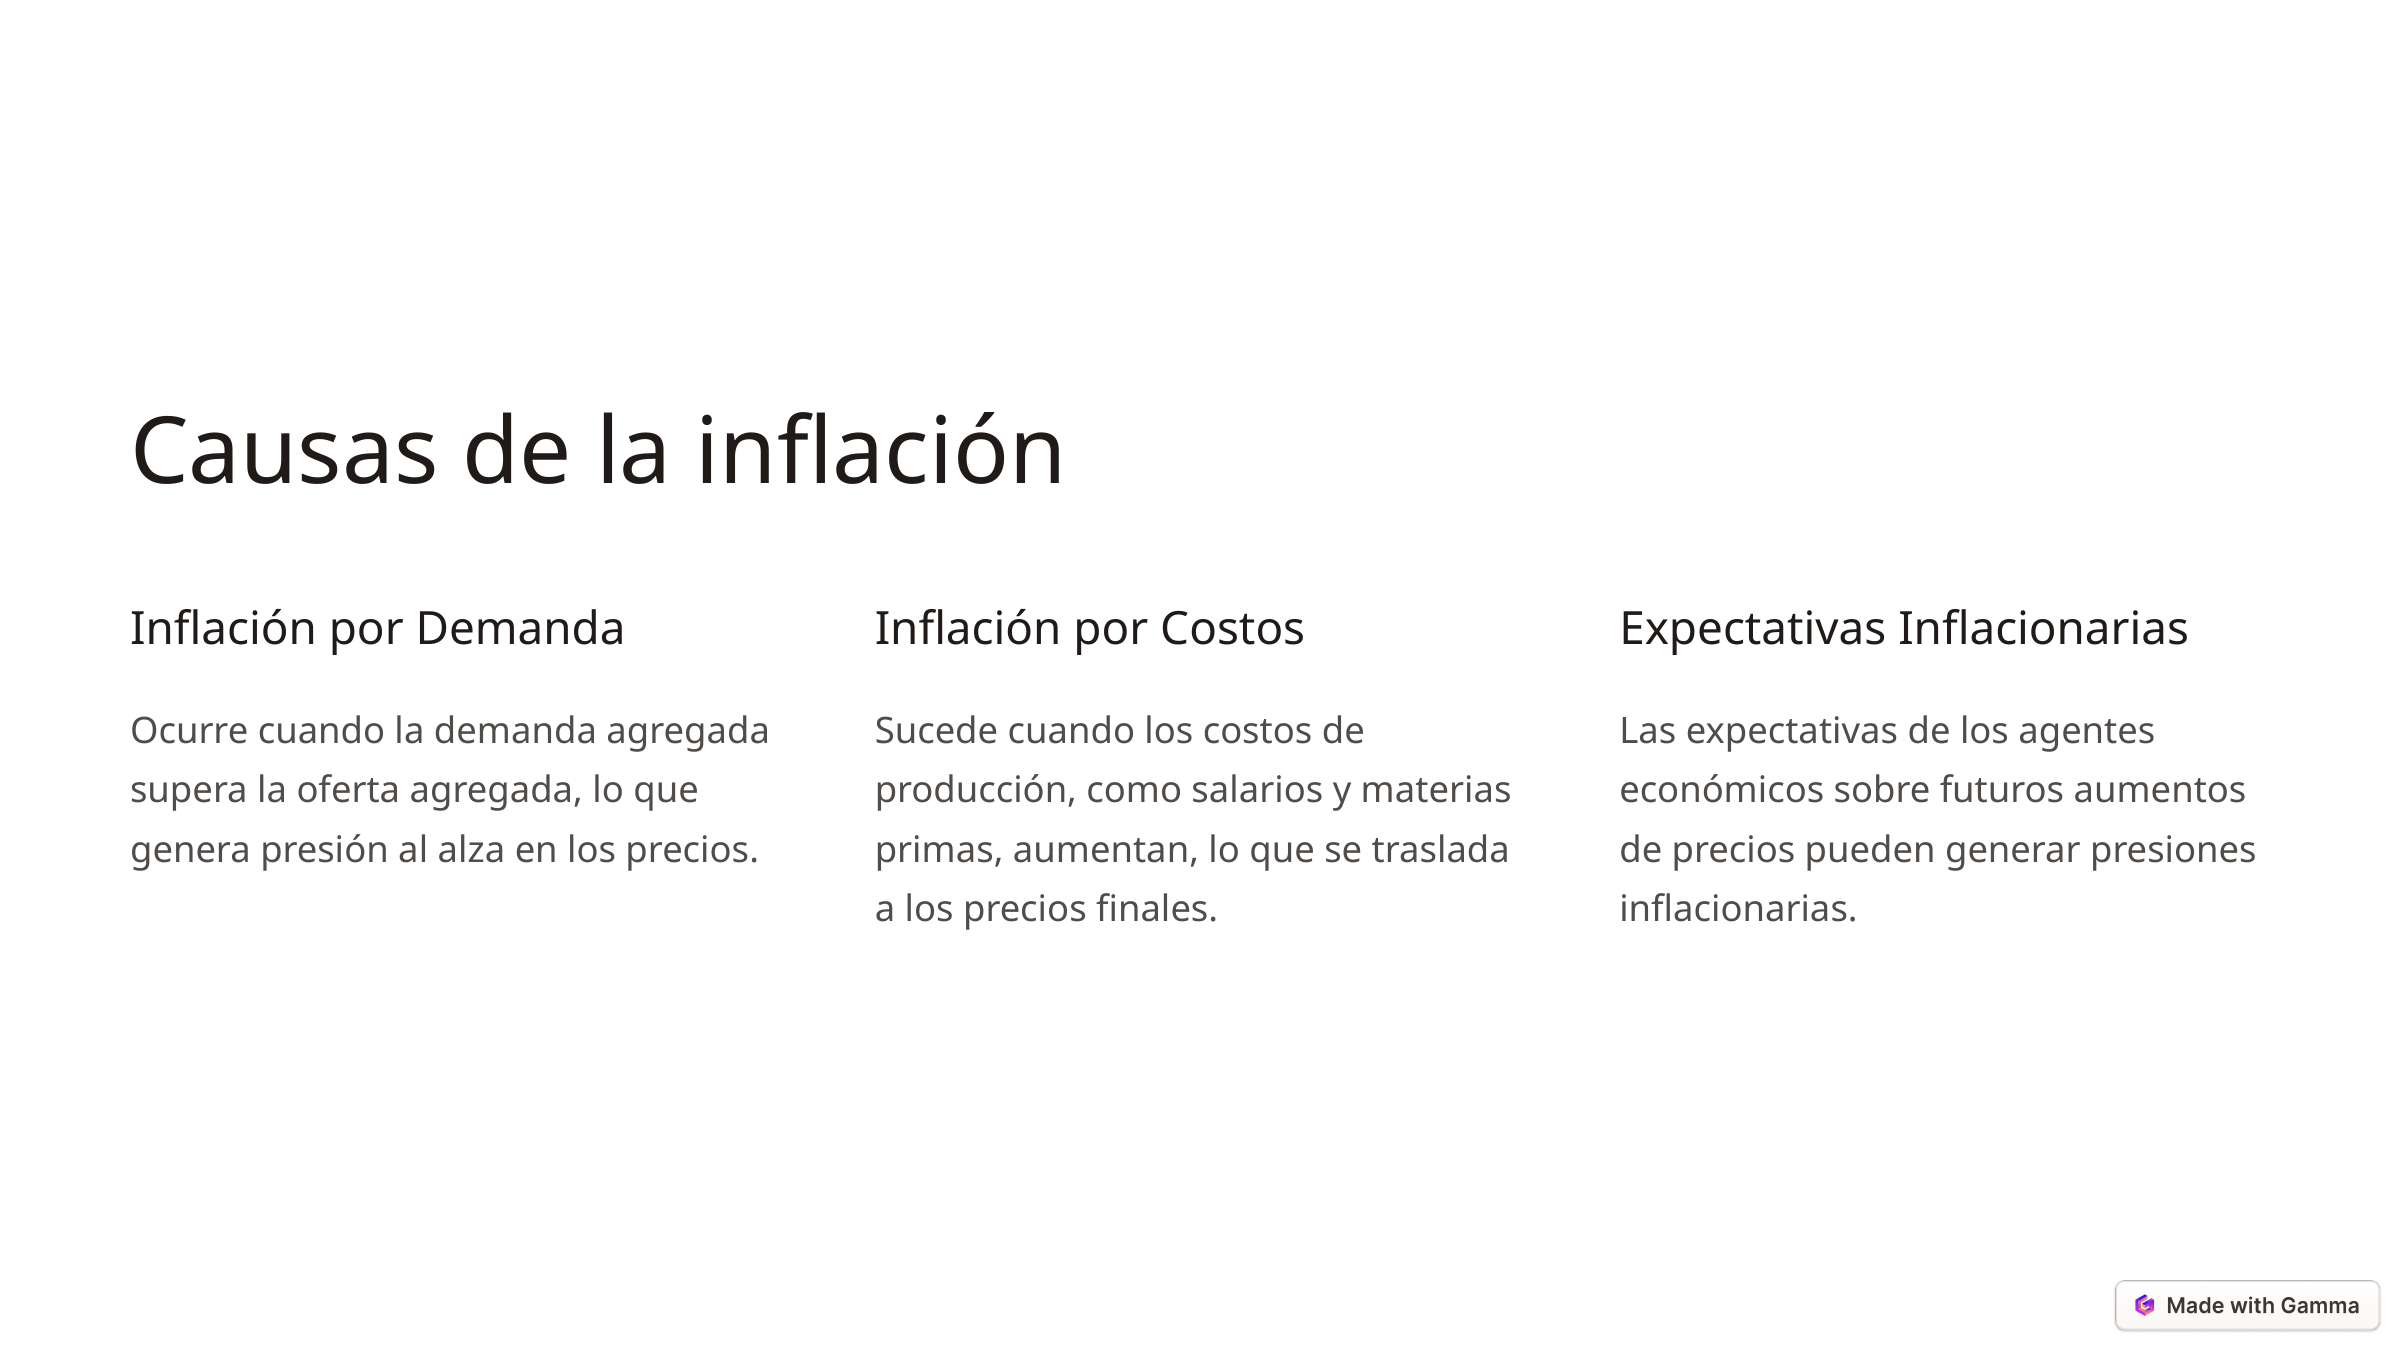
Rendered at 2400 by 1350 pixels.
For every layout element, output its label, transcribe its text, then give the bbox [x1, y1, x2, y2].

text_box Las expectativas de los agentes económicos sobre futuros aumentos de precios pueden generar presiones inflacionarias. [1619, 691, 2272, 930]
text_box Expectativas Inflacionarias [1619, 596, 2242, 655]
text_box Causas de la inflación [130, 386, 1122, 504]
text_box Inflación por Costos [874, 596, 1340, 655]
text_box Sucede cuando los costos de producción, como salarios y materias primas, aumentan, lo que se traslada a los precios finales. [874, 691, 1528, 930]
text_box Ocurre cuando la demanda agregada supera la oferta agregada, lo que genera presión al alza en los precios. [130, 691, 783, 870]
picture [2106, 1271, 2389, 1339]
text_box Inflación por Demanda [130, 596, 656, 655]
